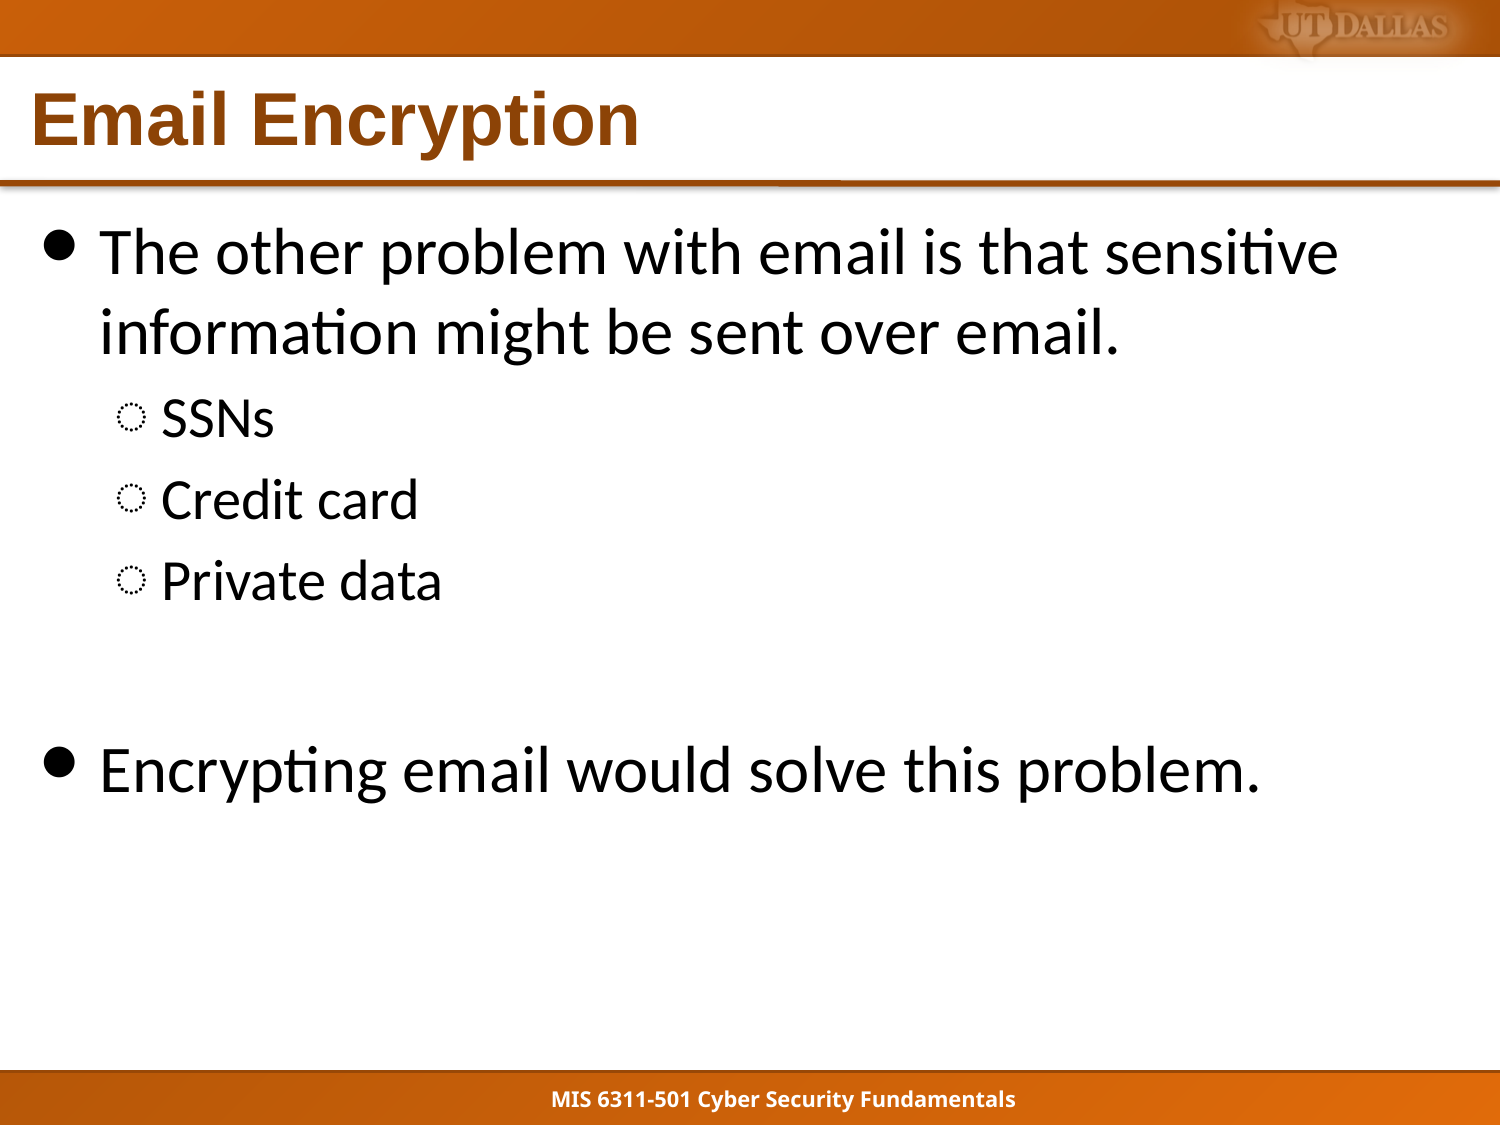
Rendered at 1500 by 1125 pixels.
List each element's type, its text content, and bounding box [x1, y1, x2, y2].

picture [1218, 0, 1500, 64]
title Email Encryption [0, 64, 1500, 178]
list The other problem with email is that sensitive information might be sent over email. SSNs Credit card Private data Encrypting email would solve this problem. [24, 199, 1500, 1077]
